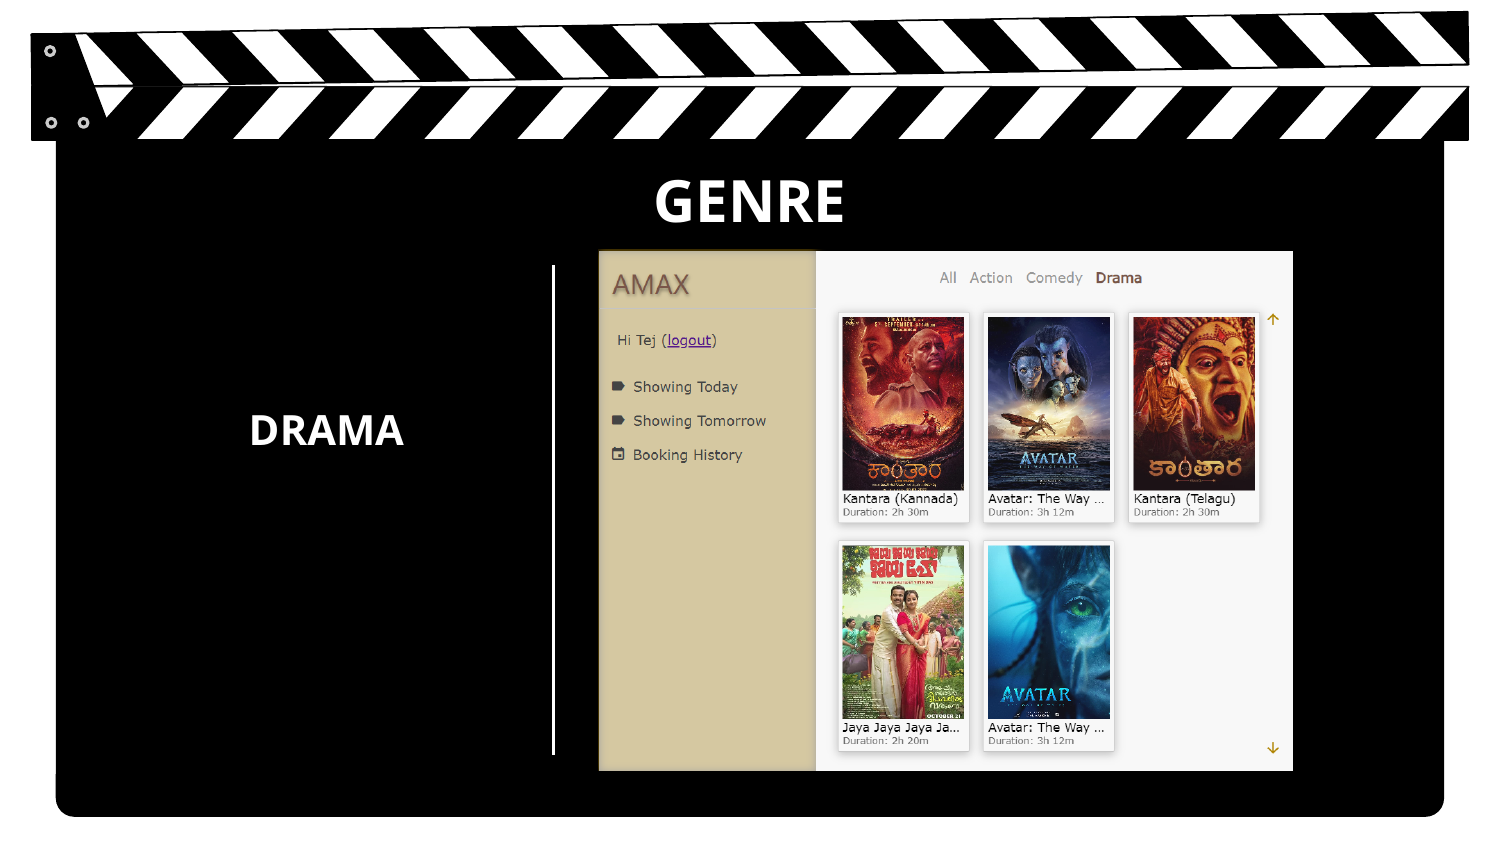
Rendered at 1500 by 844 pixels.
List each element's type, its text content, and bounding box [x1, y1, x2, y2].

picture [598, 249, 1294, 771]
text_box DRAMA [118, 388, 535, 455]
title GENRE [118, 148, 1382, 243]
